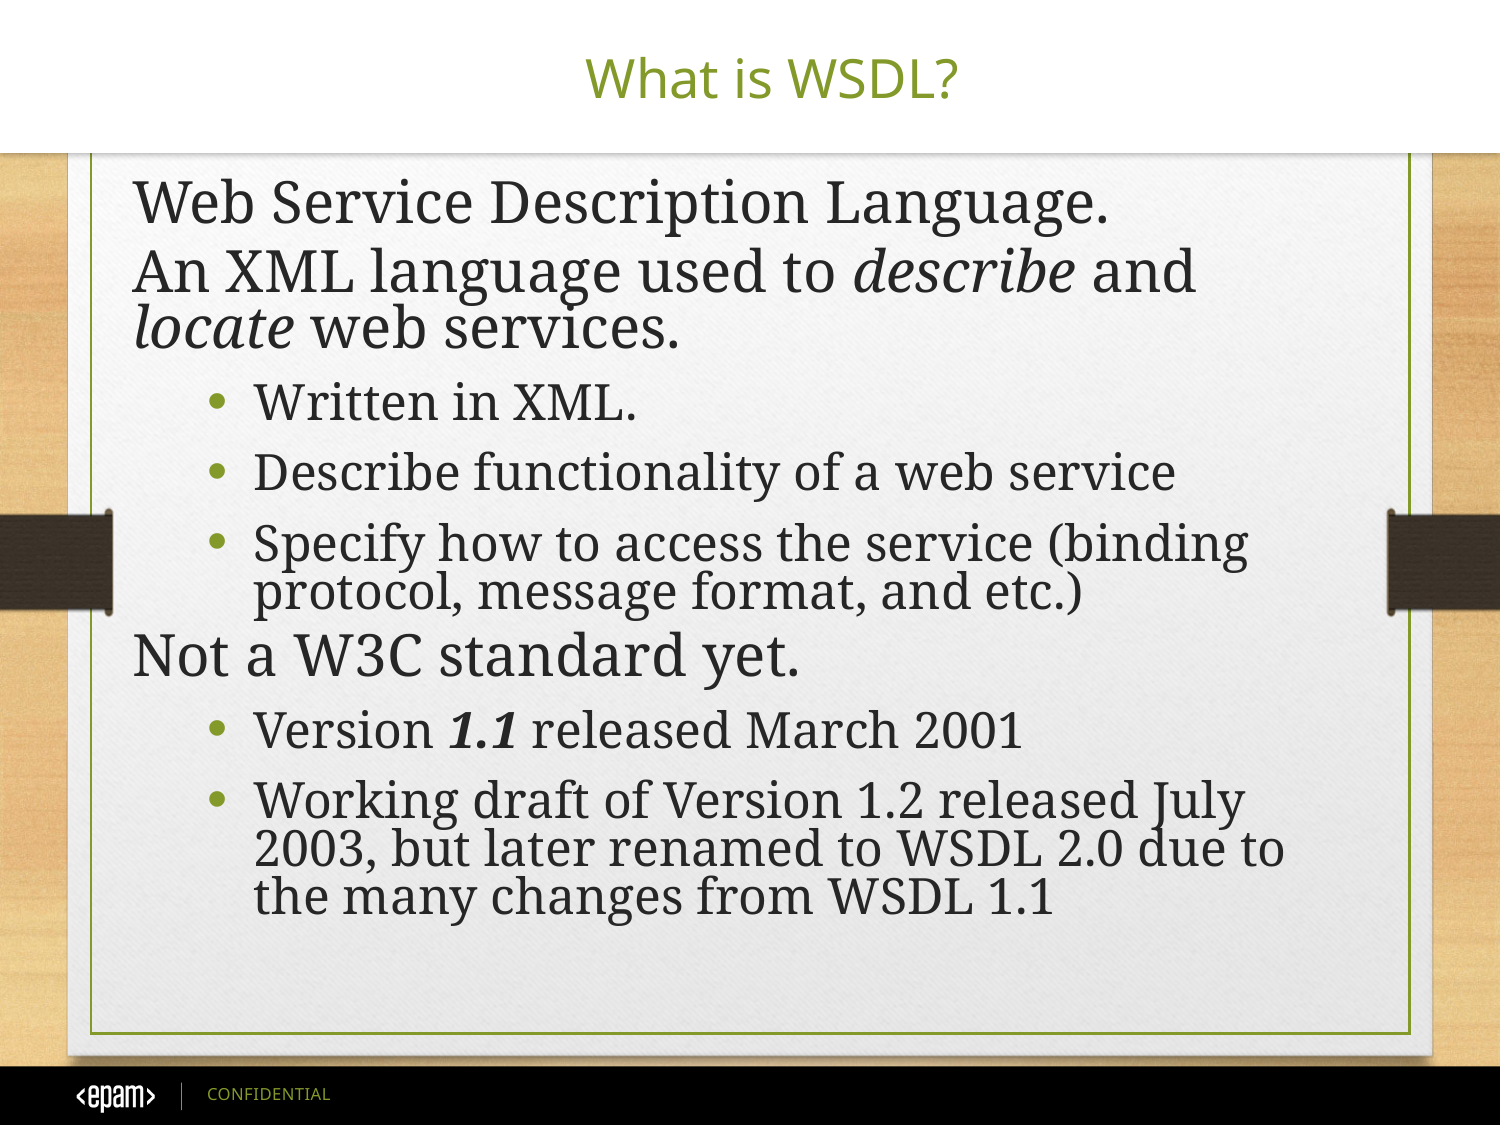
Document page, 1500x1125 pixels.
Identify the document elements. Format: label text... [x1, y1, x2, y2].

picture [0, 153, 1500, 1066]
list Web Service Description Language. An XML language used to describe and locate web services. Written in XML. Describe functionality of a web service Specify how to access the service (binding protocol, message format, and etc.) Not a W3C standard yet. Version 1.1 released March 2001 Working draft of Version 1.2 released July 2003, but later renamed to WSDL 2.0 due to the many changes from WSDL 1.1 [116, 171, 1374, 1006]
list What is WSDL? [0, 0, 1500, 153]
picture [76, 1085, 155, 1113]
